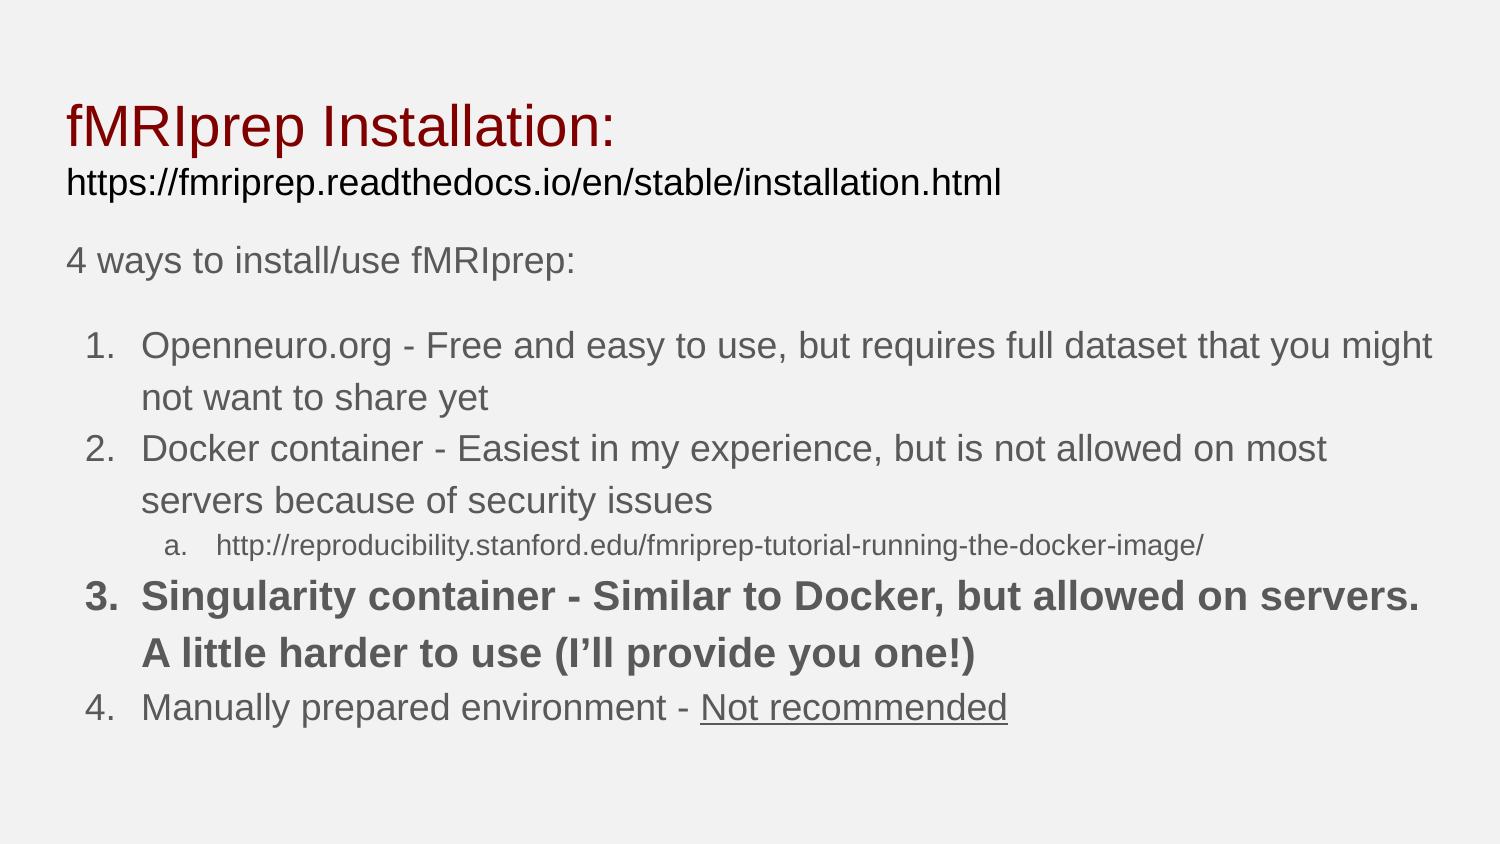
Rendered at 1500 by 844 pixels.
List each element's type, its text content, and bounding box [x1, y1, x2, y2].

list 4 ways to install/use fMRIprep: Openneuro.org - Free and easy to use, but requires full dataset that you might not want to share yet Docker container - Easiest in my experience, but is not allowed on most servers because of security issues http://reproducibility.stanford.edu/fmriprep-tutorial-running-the-docker-image/ Singularity container - Similar to Docker, but allowed on servers. A little harder to use (I’ll provide you one!) Manually prepared environment - Not recommended [51, 214, 1449, 775]
title fMRIprep Installation: https://fmriprep.readthedocs.io/en/stable/installation.html [51, 72, 1449, 214]
